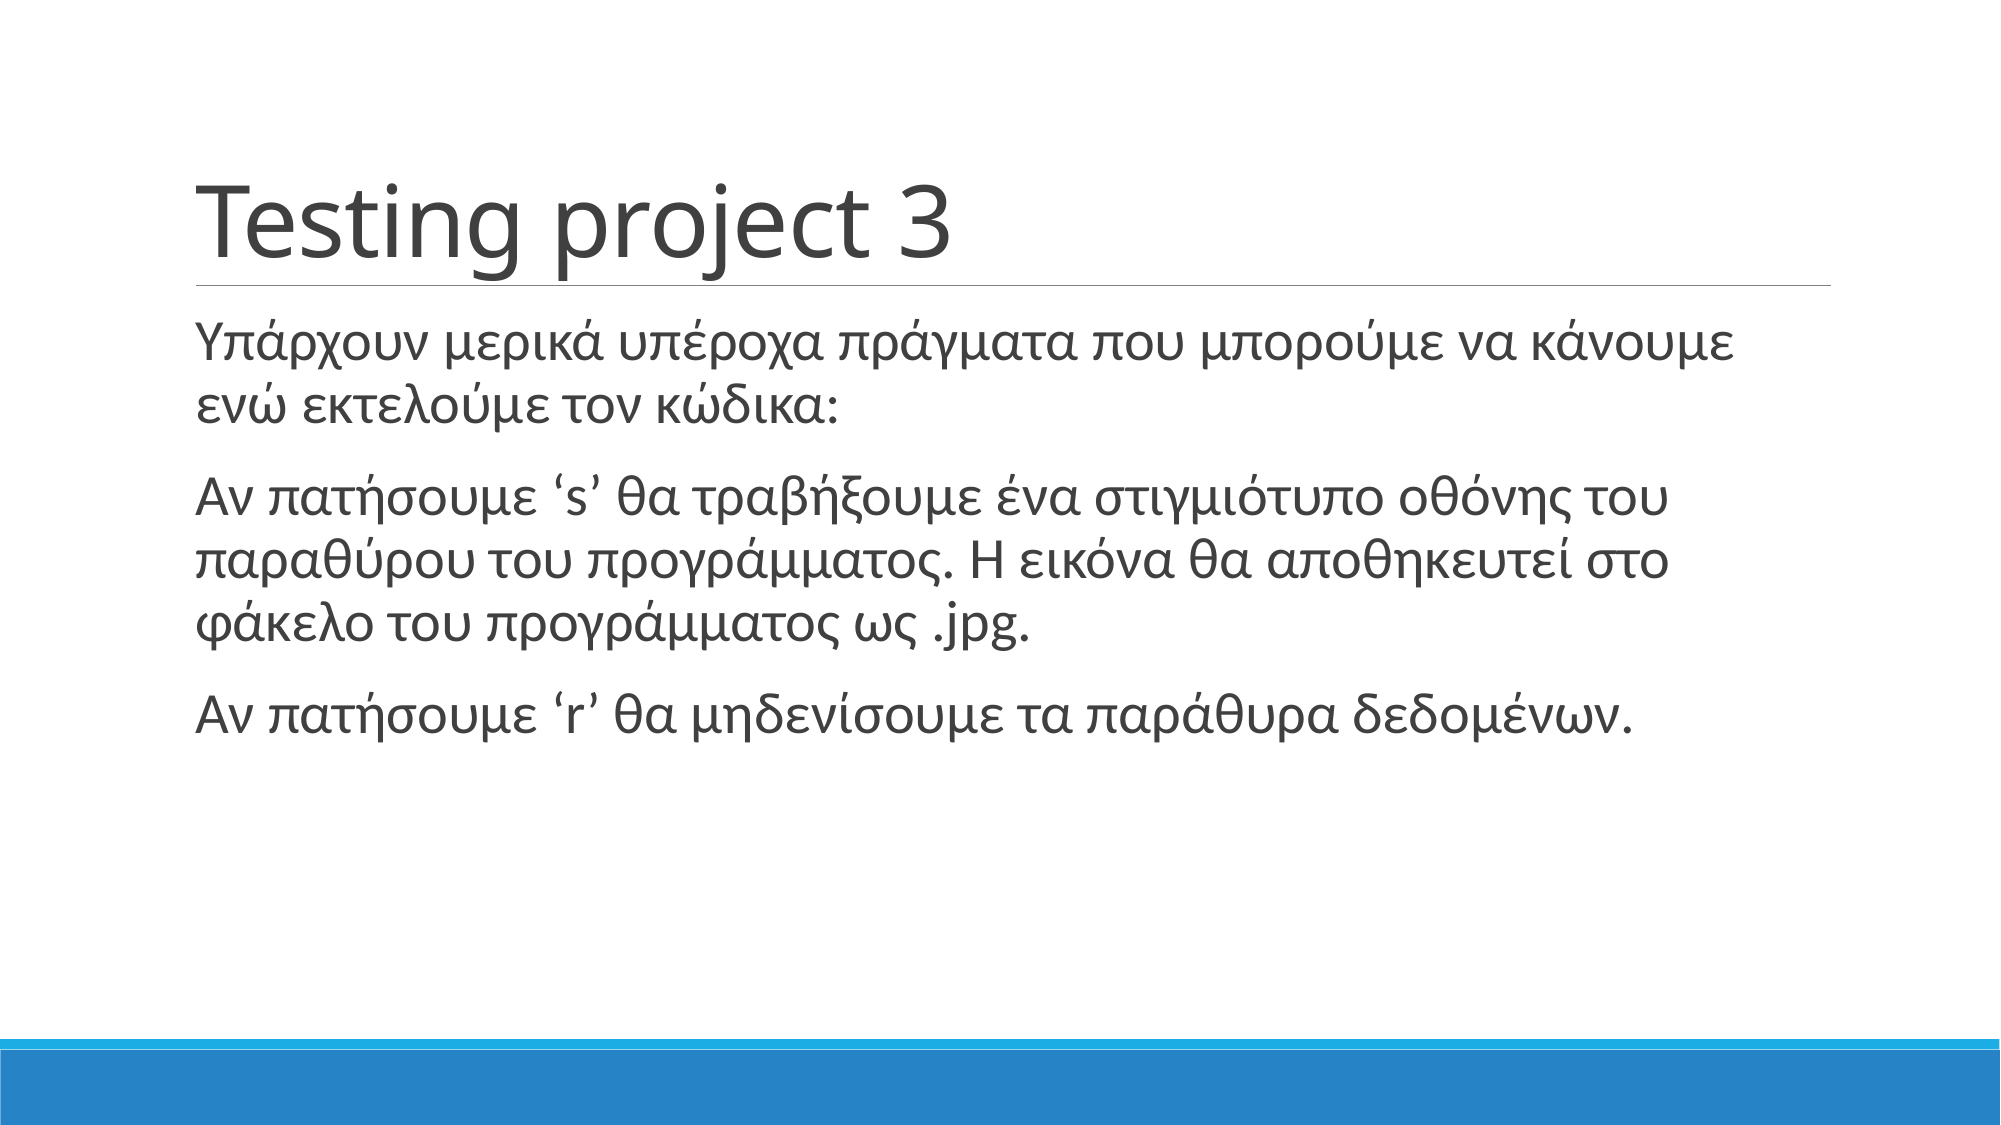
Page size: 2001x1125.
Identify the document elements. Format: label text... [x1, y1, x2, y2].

list Υπάρχουν μερικά υπέροχα πράγματα που μπορούμε να κάνουμε ενώ εκτελούμε τον κώδικα: Αν πατήσουμε ‘s’ θα τραβήξουμε ένα στιγμιότυπο οθόνης του παραθύρου του προγράμματος. Η εικόνα θα αποθηκευτεί στο φάκελο του προγράμματος ως .jpg. Αν πατήσουμε ‘r’ θα μηδενίσουμε τα παράθυρα δεδομένων. [180, 302, 1830, 963]
title Testing project 3 [180, 47, 1830, 285]
